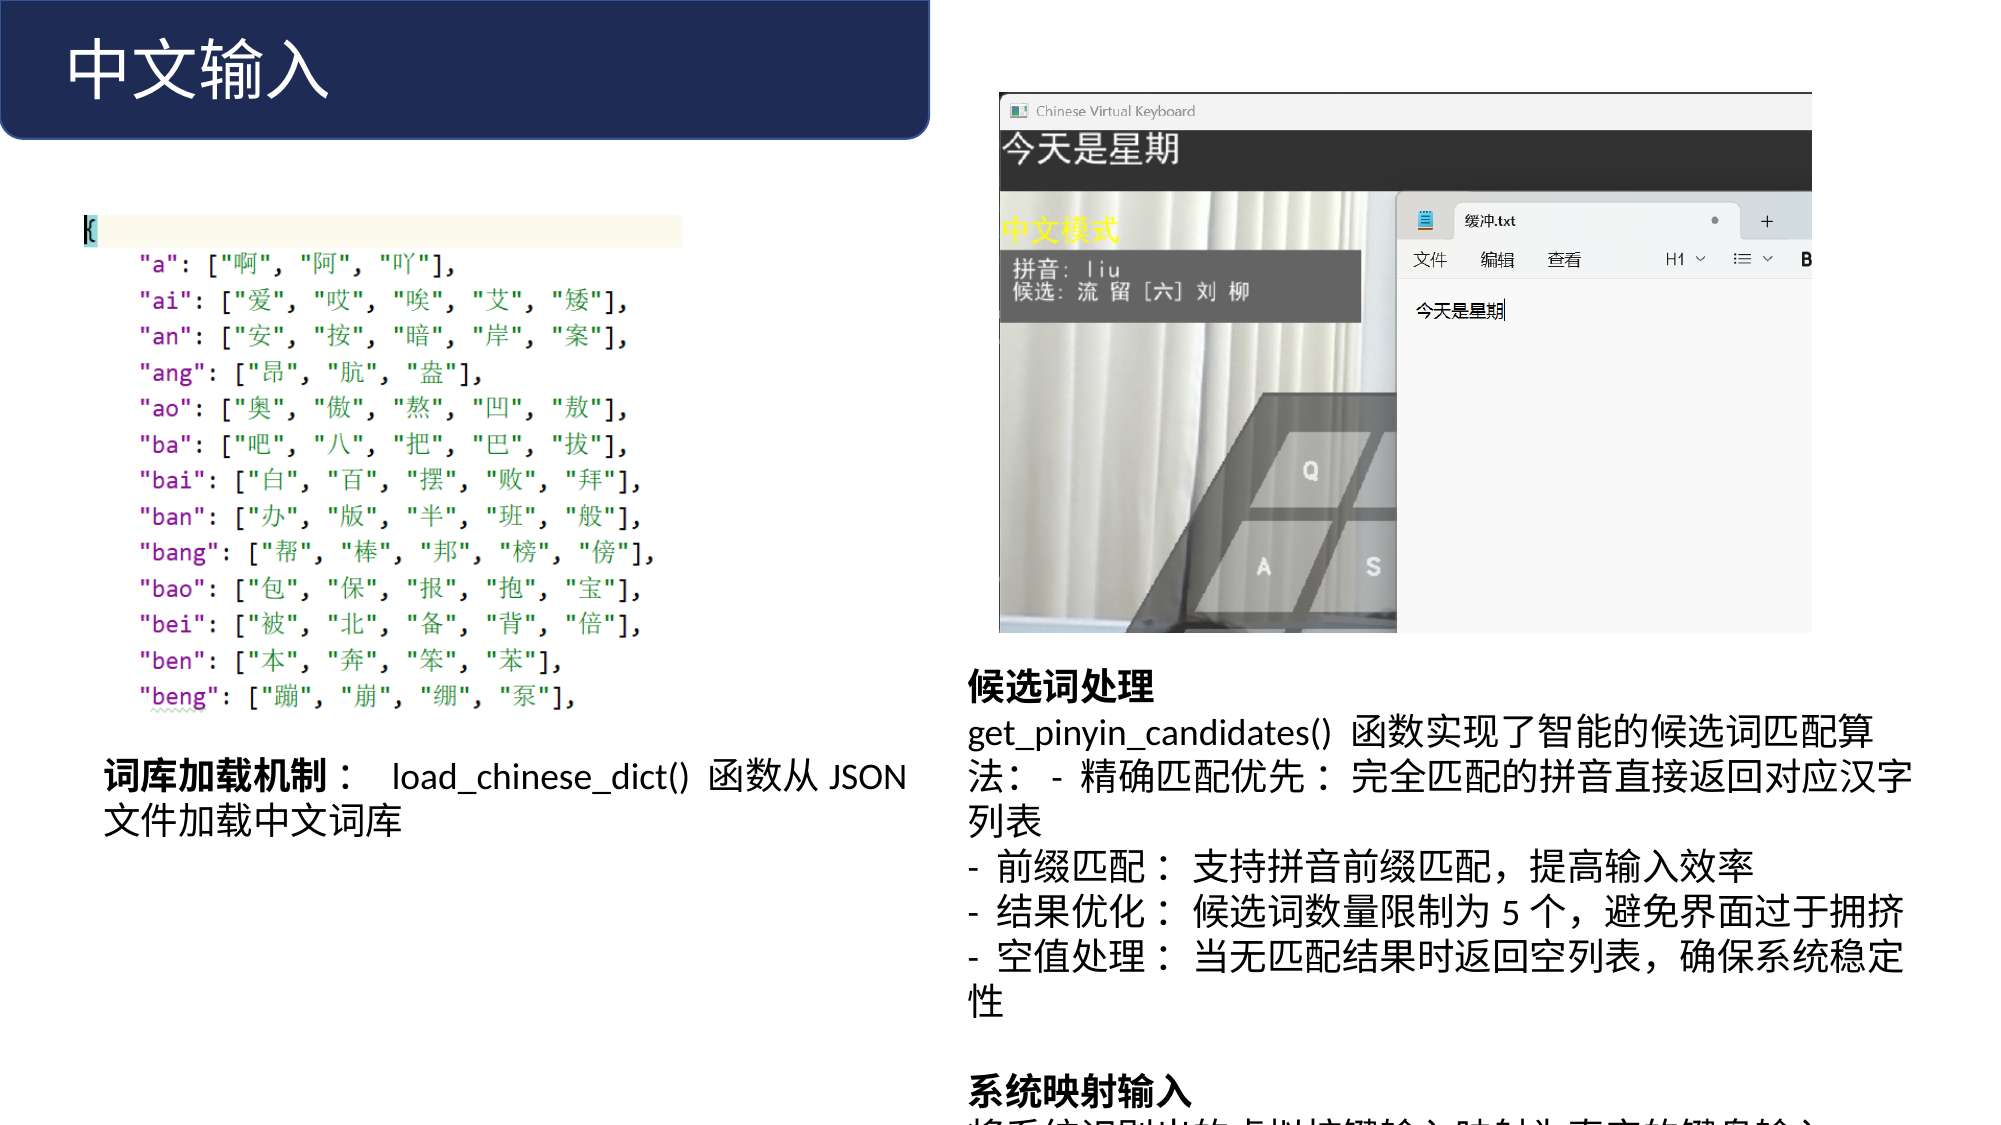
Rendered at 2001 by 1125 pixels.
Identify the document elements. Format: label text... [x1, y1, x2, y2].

text_box 中文输入 [49, 20, 1575, 115]
text_box 词库加载机制 ： load_chinese_dict() 函数从JSON文件加载中文词库 [88, 745, 928, 850]
text_box [0, 0, 931, 140]
picture [999, 91, 1813, 634]
text_box 候选词处理 get_pinyin_candidates() 函数实现了智能的候选词匹配算法：- 精确匹配优先 ：完全匹配的拼音直接返回对应汉字列表 - 前缀匹配 ：支持拼音前缀匹配，提高输入效率 - 结果优化 ：候选词数量限制为5个，避免界面过于拥挤 - 空值处理 ：当无匹配结果时返回空列表，确保系统稳定性 系统映射输入 将系统识别出的虚拟按键输入映射为真实的键盘输入 [952, 655, 1954, 1125]
picture [84, 214, 683, 718]
